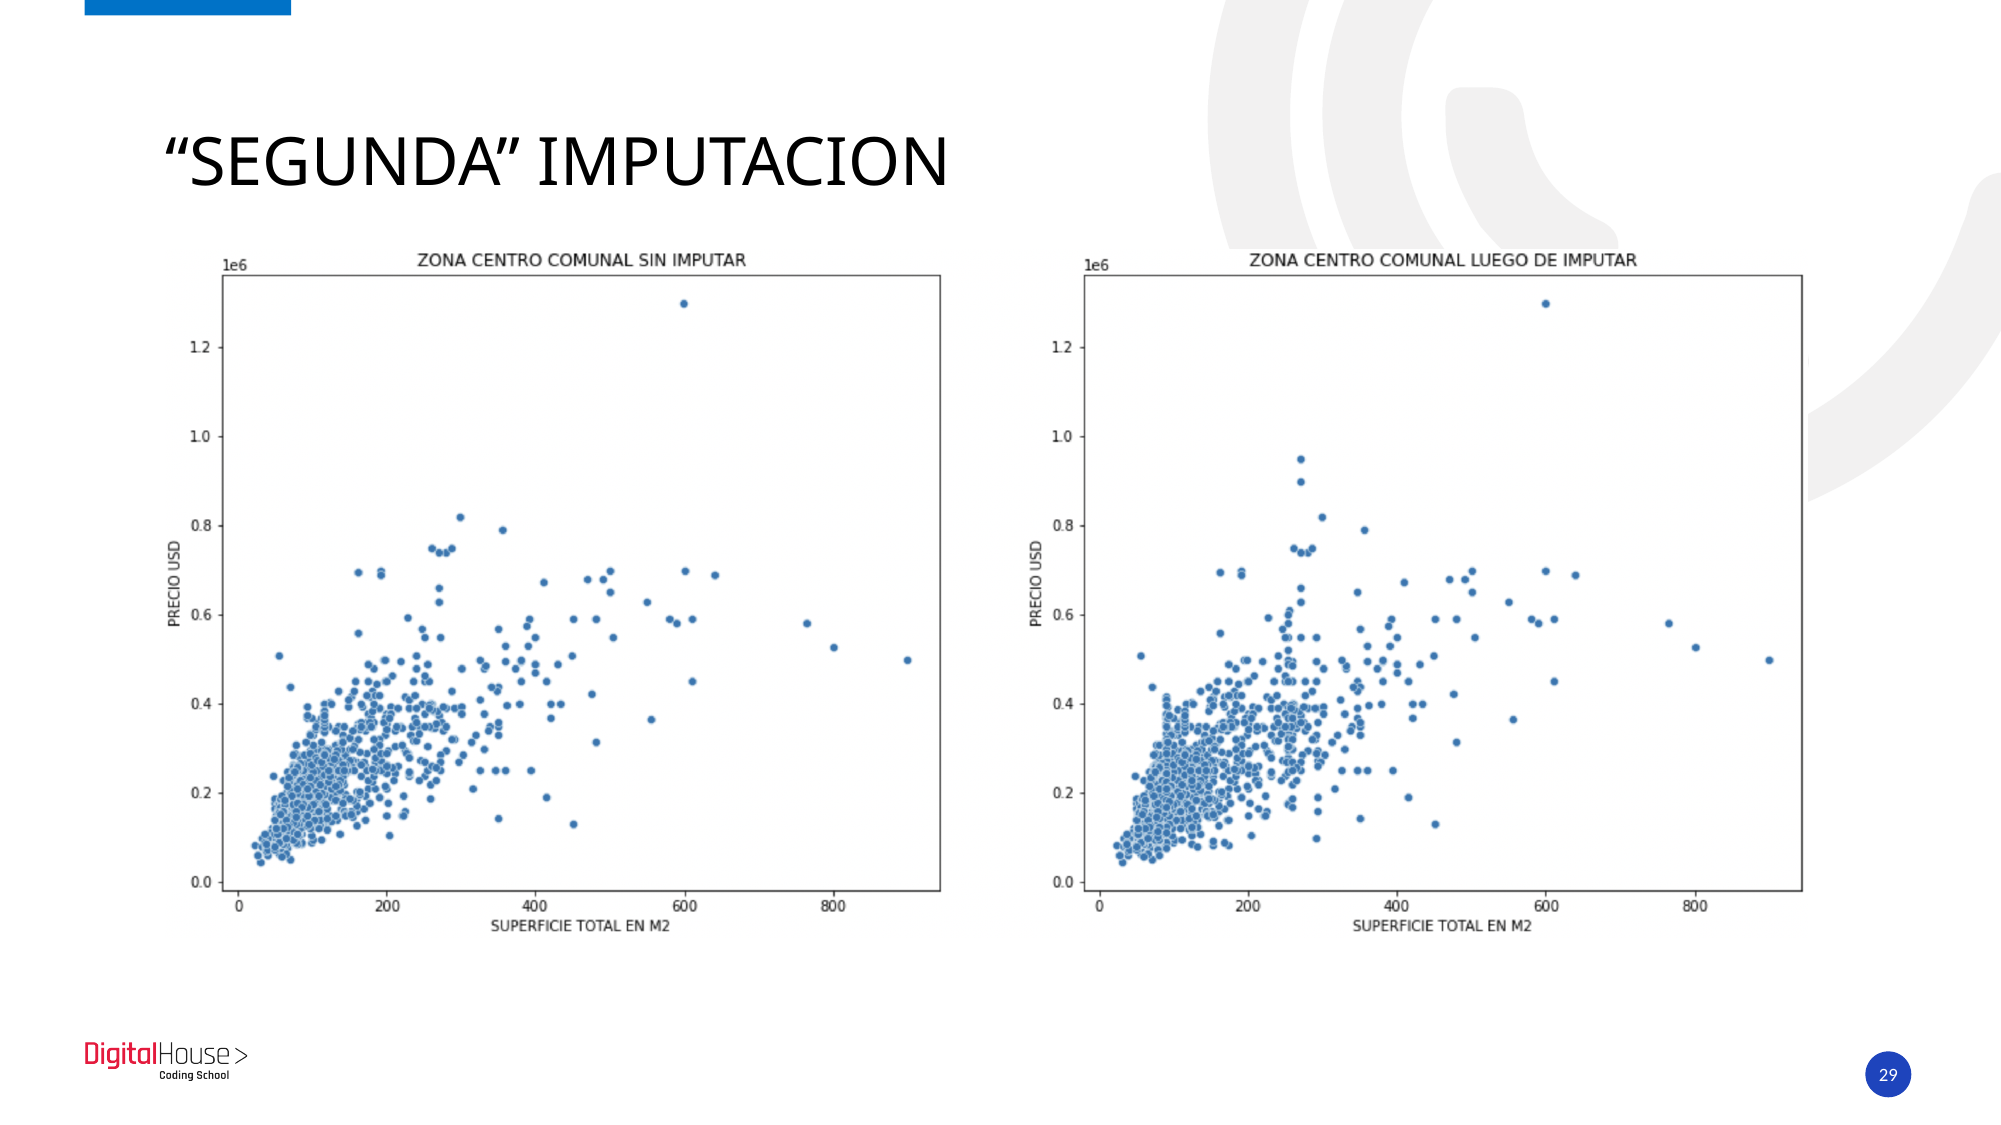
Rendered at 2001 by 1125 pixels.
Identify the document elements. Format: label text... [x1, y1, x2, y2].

picture [77, 1034, 254, 1088]
slide_number 29 [1864, 1059, 1913, 1090]
text_box “SEGUNDA” IMPUTACION [150, 0, 1068, 208]
picture [165, 249, 1808, 938]
